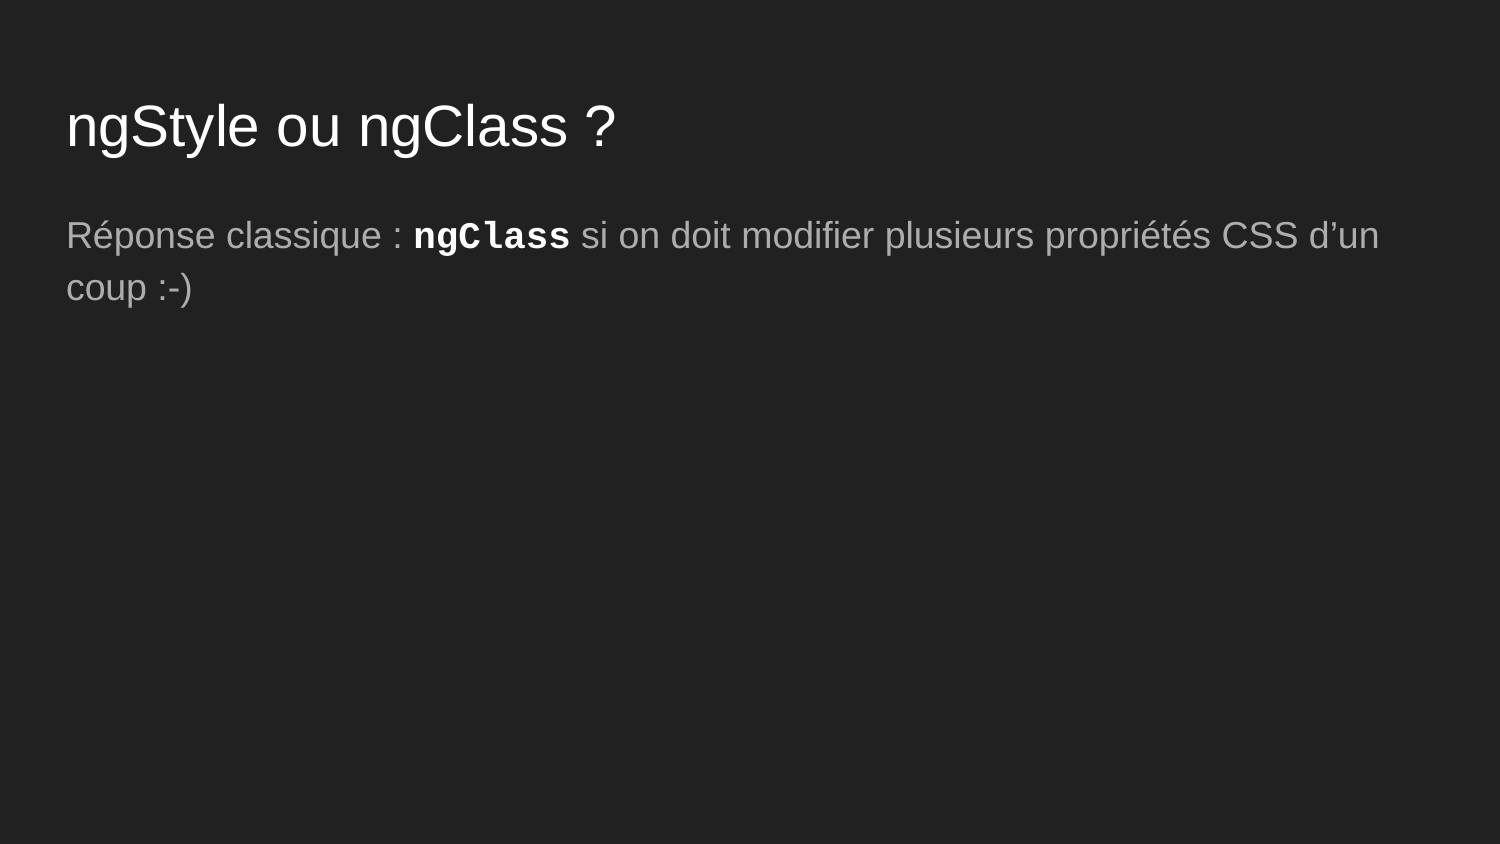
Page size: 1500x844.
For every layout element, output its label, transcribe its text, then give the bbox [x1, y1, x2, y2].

title ngStyle ou ngClass ? [51, 72, 1449, 167]
list Réponse classique : ngClass si on doit modifier plusieurs propriétés CSS d’un coup :-) [51, 189, 1449, 750]
